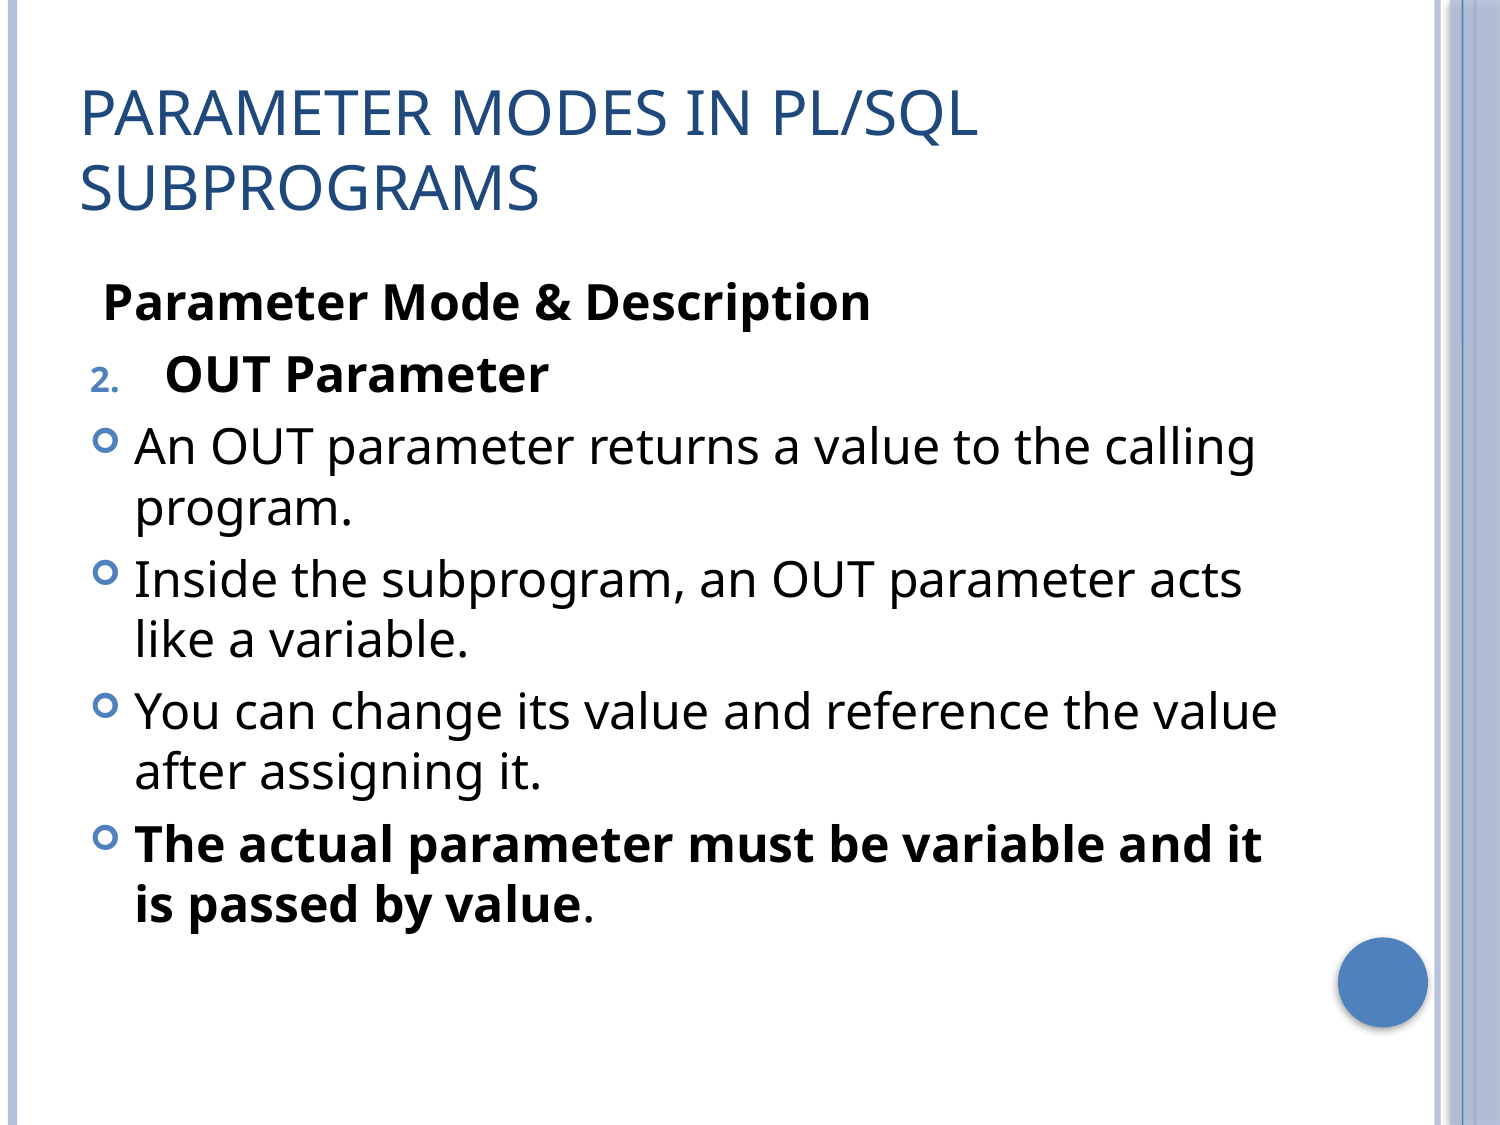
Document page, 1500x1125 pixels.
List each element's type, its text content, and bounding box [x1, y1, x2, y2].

title Parameter Modes in PL/SQL subprograms [64, 42, 1290, 231]
list Parameter Mode & Description OUT Parameter An OUT parameter returns a value to the calling program. Inside the subprogram, an OUT parameter acts like a variable. You can change its value and reference the value after assigning it. The actual parameter must be variable and it is passed by value. [75, 262, 1300, 1062]
